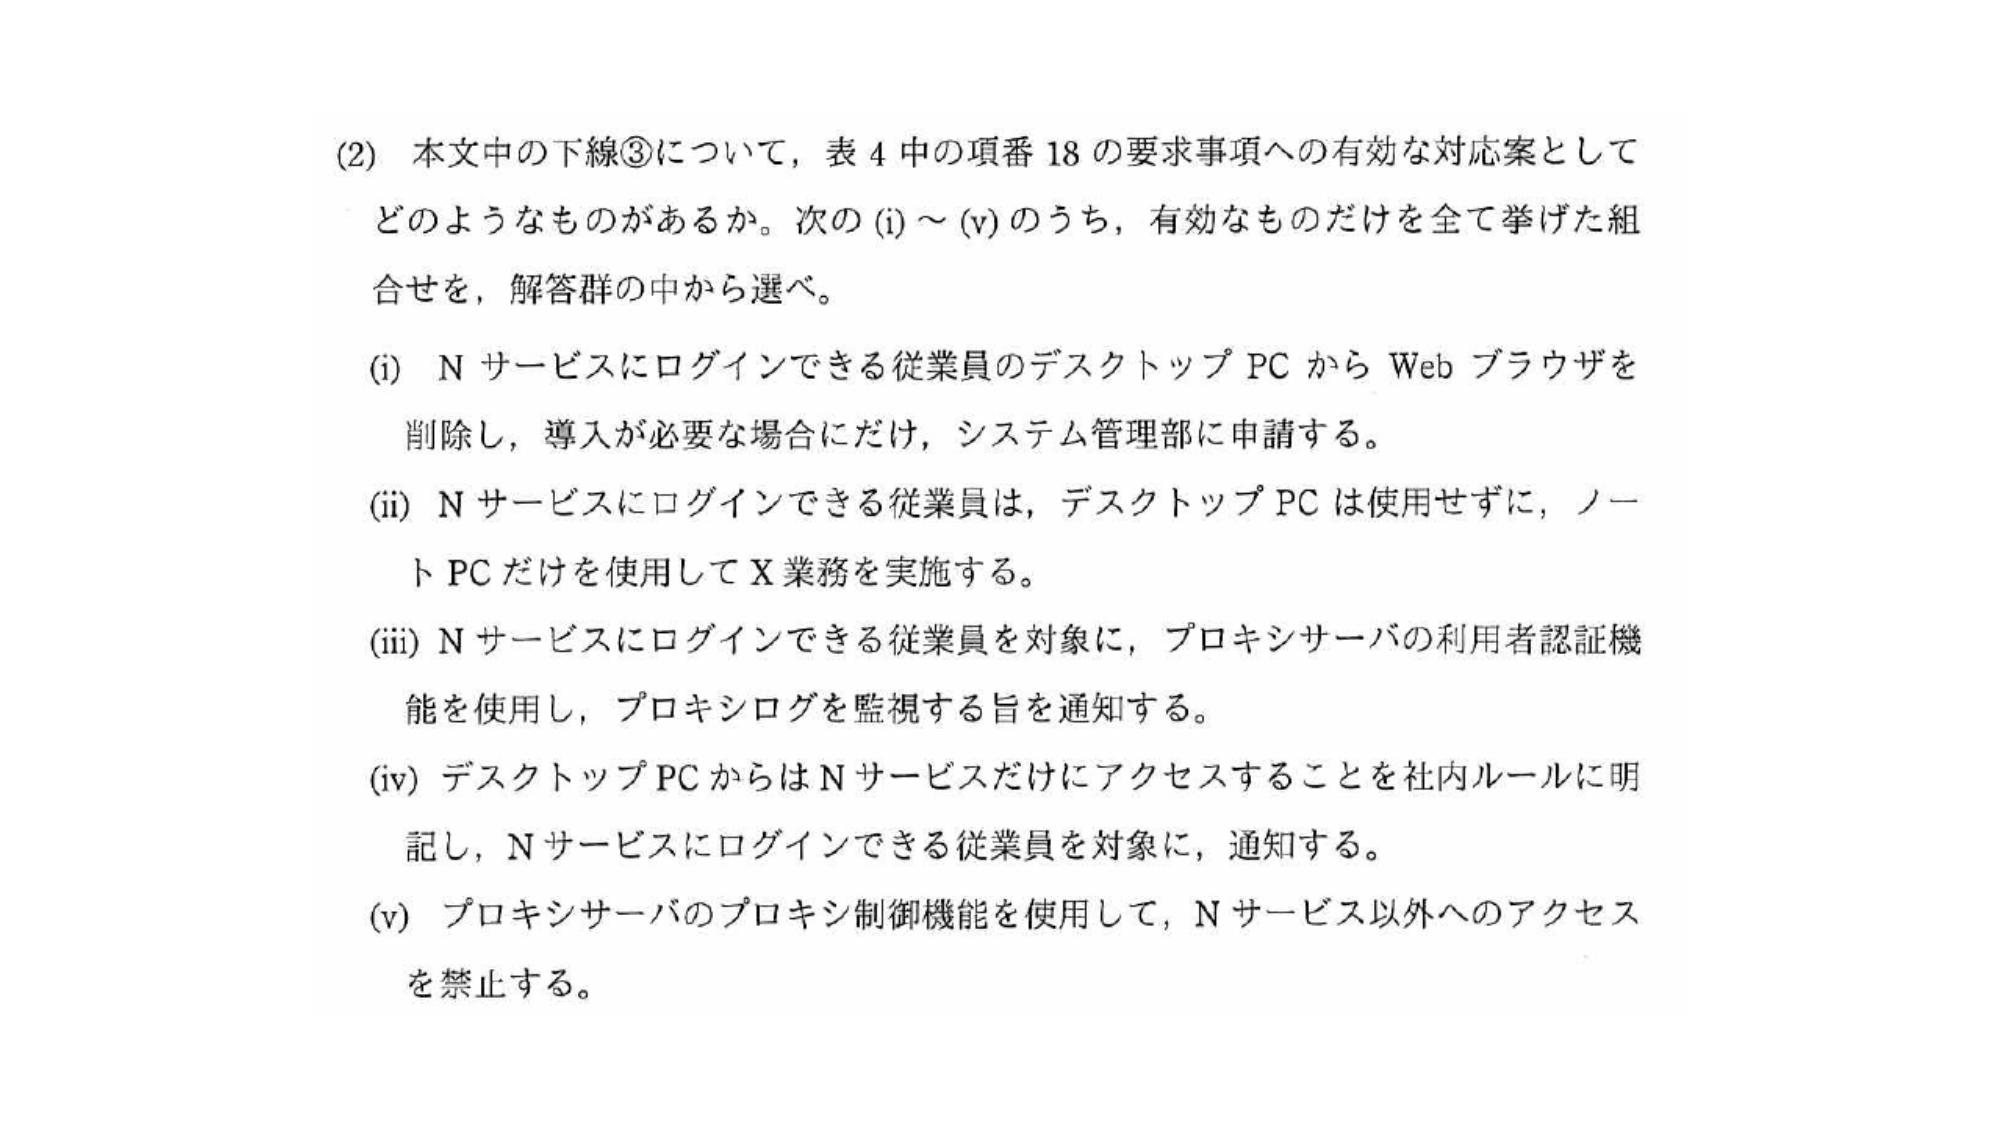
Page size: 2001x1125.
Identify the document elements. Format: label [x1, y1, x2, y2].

picture [311, 109, 1689, 1015]
